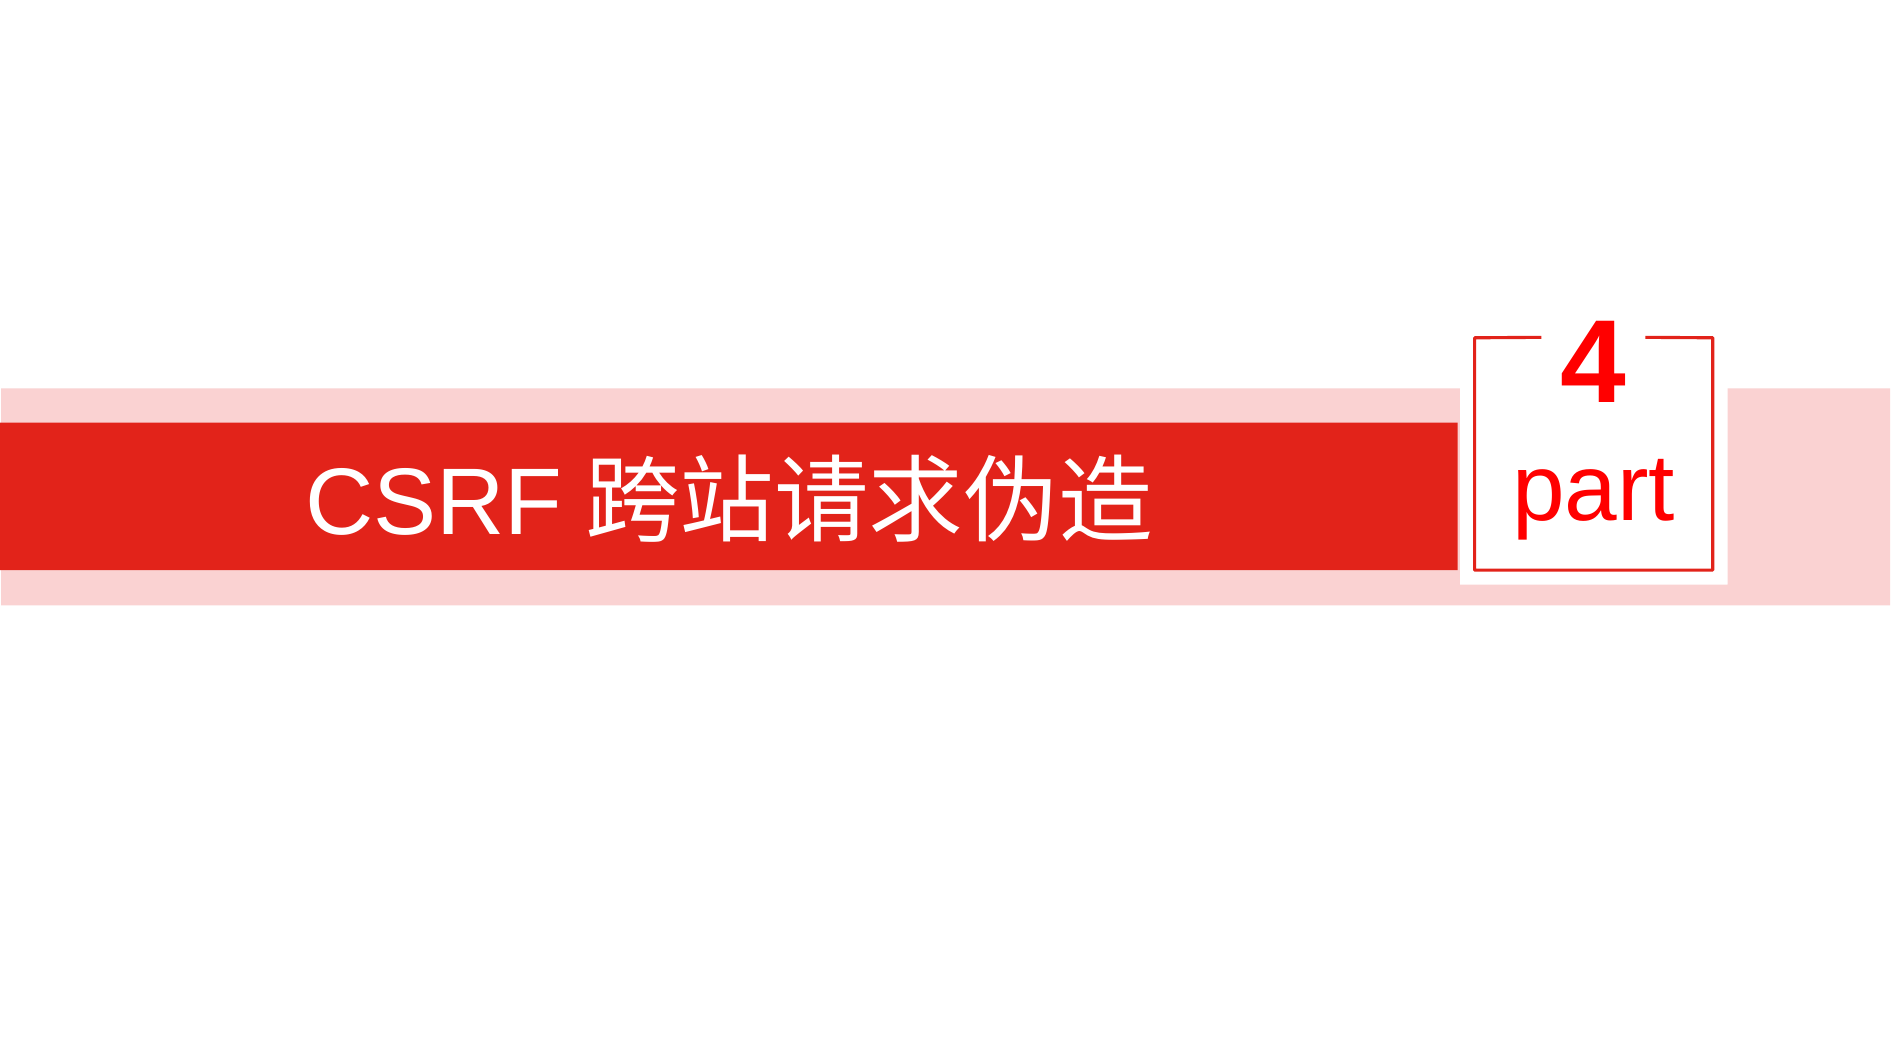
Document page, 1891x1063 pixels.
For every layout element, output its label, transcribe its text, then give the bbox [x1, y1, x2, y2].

text_box [0, 386, 1891, 607]
text_box 4 part [1472, 335, 1715, 573]
text_box CSRF跨站请求伪造 [0, 421, 1460, 572]
